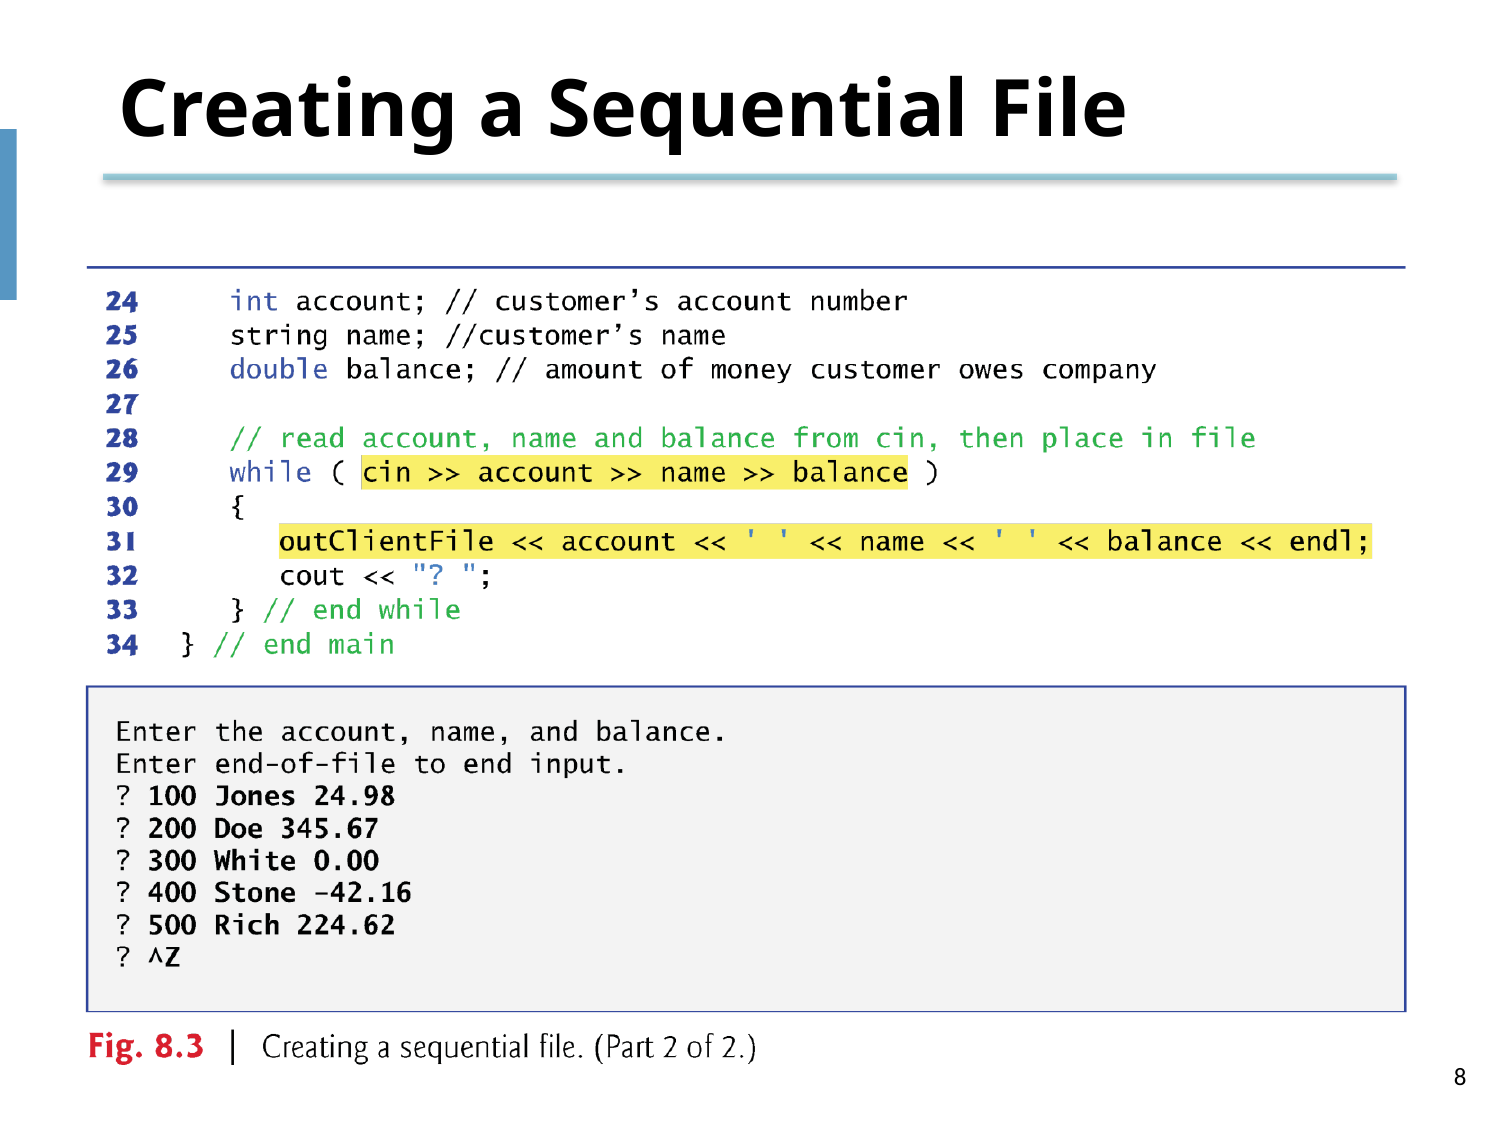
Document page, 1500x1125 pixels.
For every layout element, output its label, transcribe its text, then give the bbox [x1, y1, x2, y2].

title Creating a Sequential File [103, 25, 1397, 182]
slide_number 8 [1131, 1045, 1482, 1106]
picture [0, 183, 1447, 1065]
